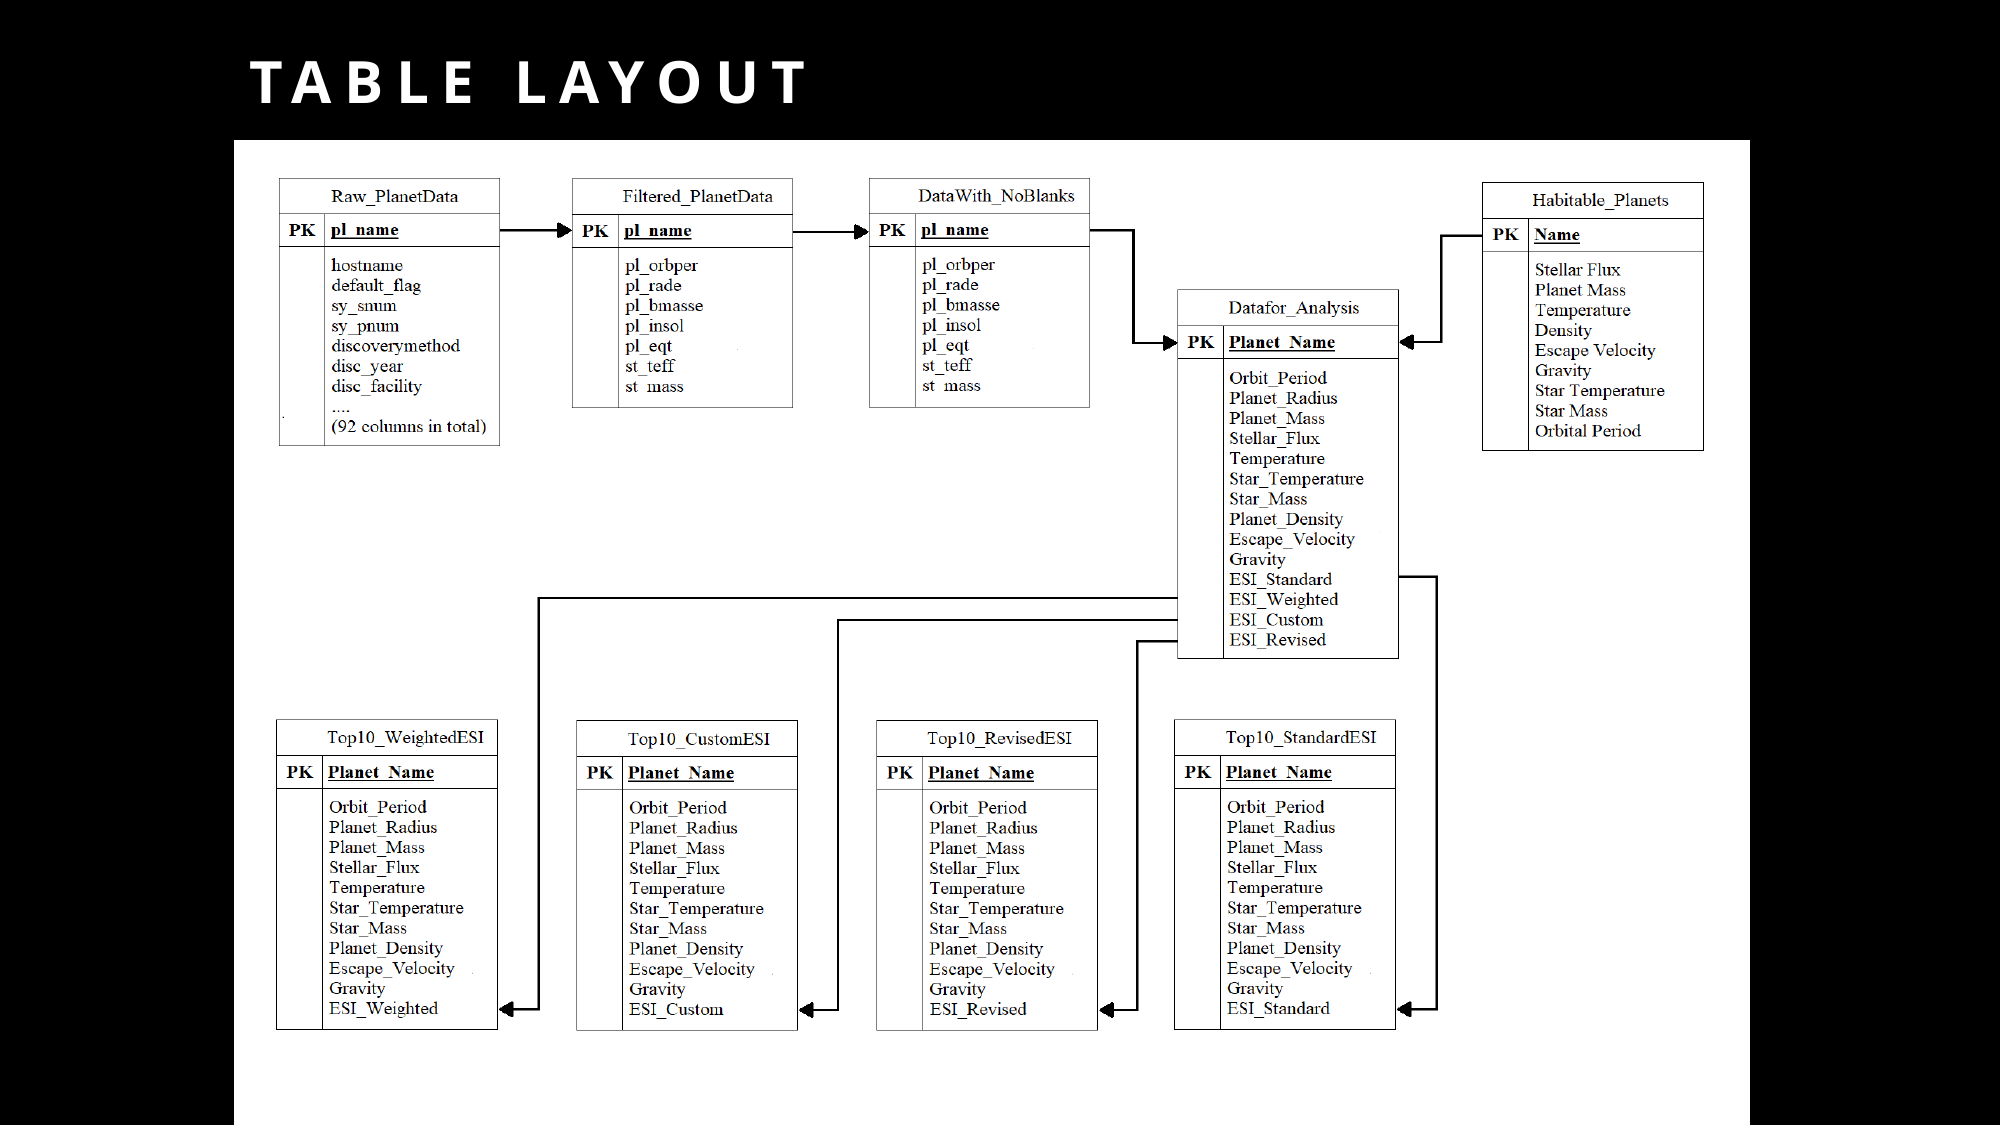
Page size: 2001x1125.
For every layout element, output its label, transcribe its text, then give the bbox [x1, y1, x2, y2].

picture [234, 140, 1750, 1125]
title Table Layout [234, 0, 1750, 123]
